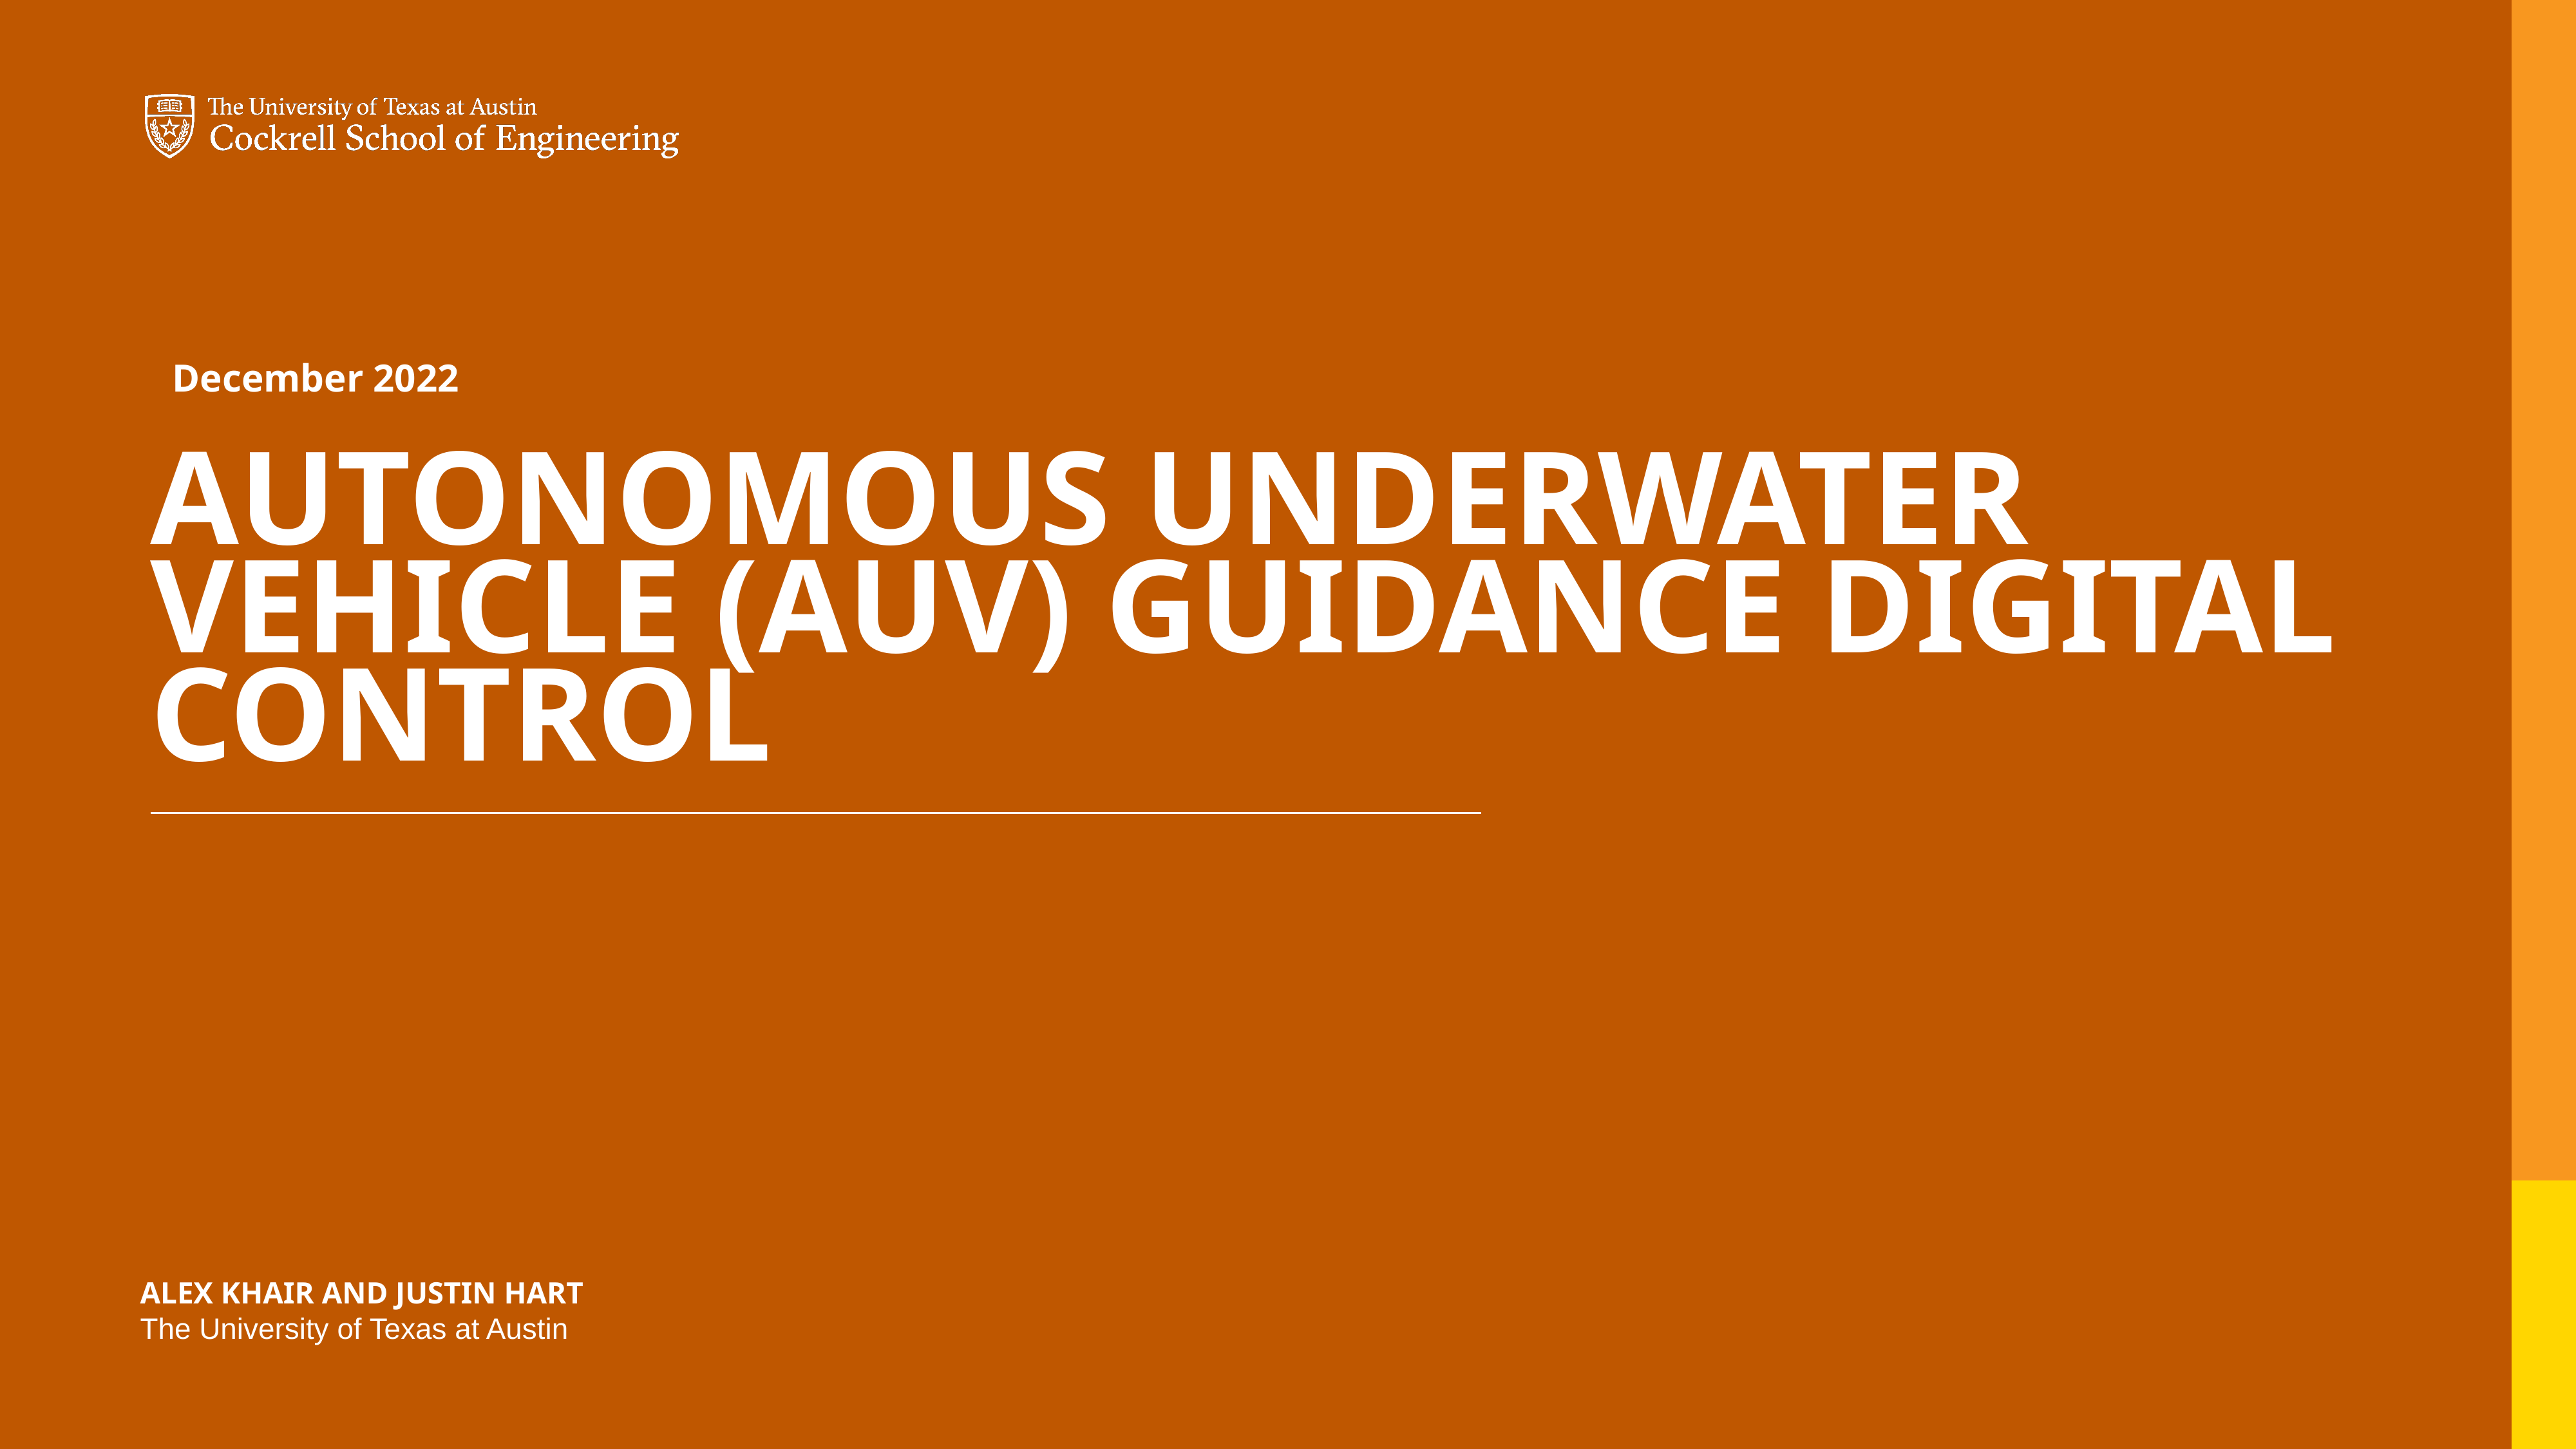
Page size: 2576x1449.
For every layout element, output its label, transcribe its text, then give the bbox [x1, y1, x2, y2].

picture [145, 94, 679, 158]
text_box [2511, 0, 2576, 1449]
text_box Autonomous Underwater Vehicle (auv) guidance digital control [131, 421, 2371, 792]
text_box December 2022 [162, 349, 627, 404]
text_box ALEX KHAIR AND JUSTIN HART The University of Texas at Austin [130, 1269, 1276, 1350]
